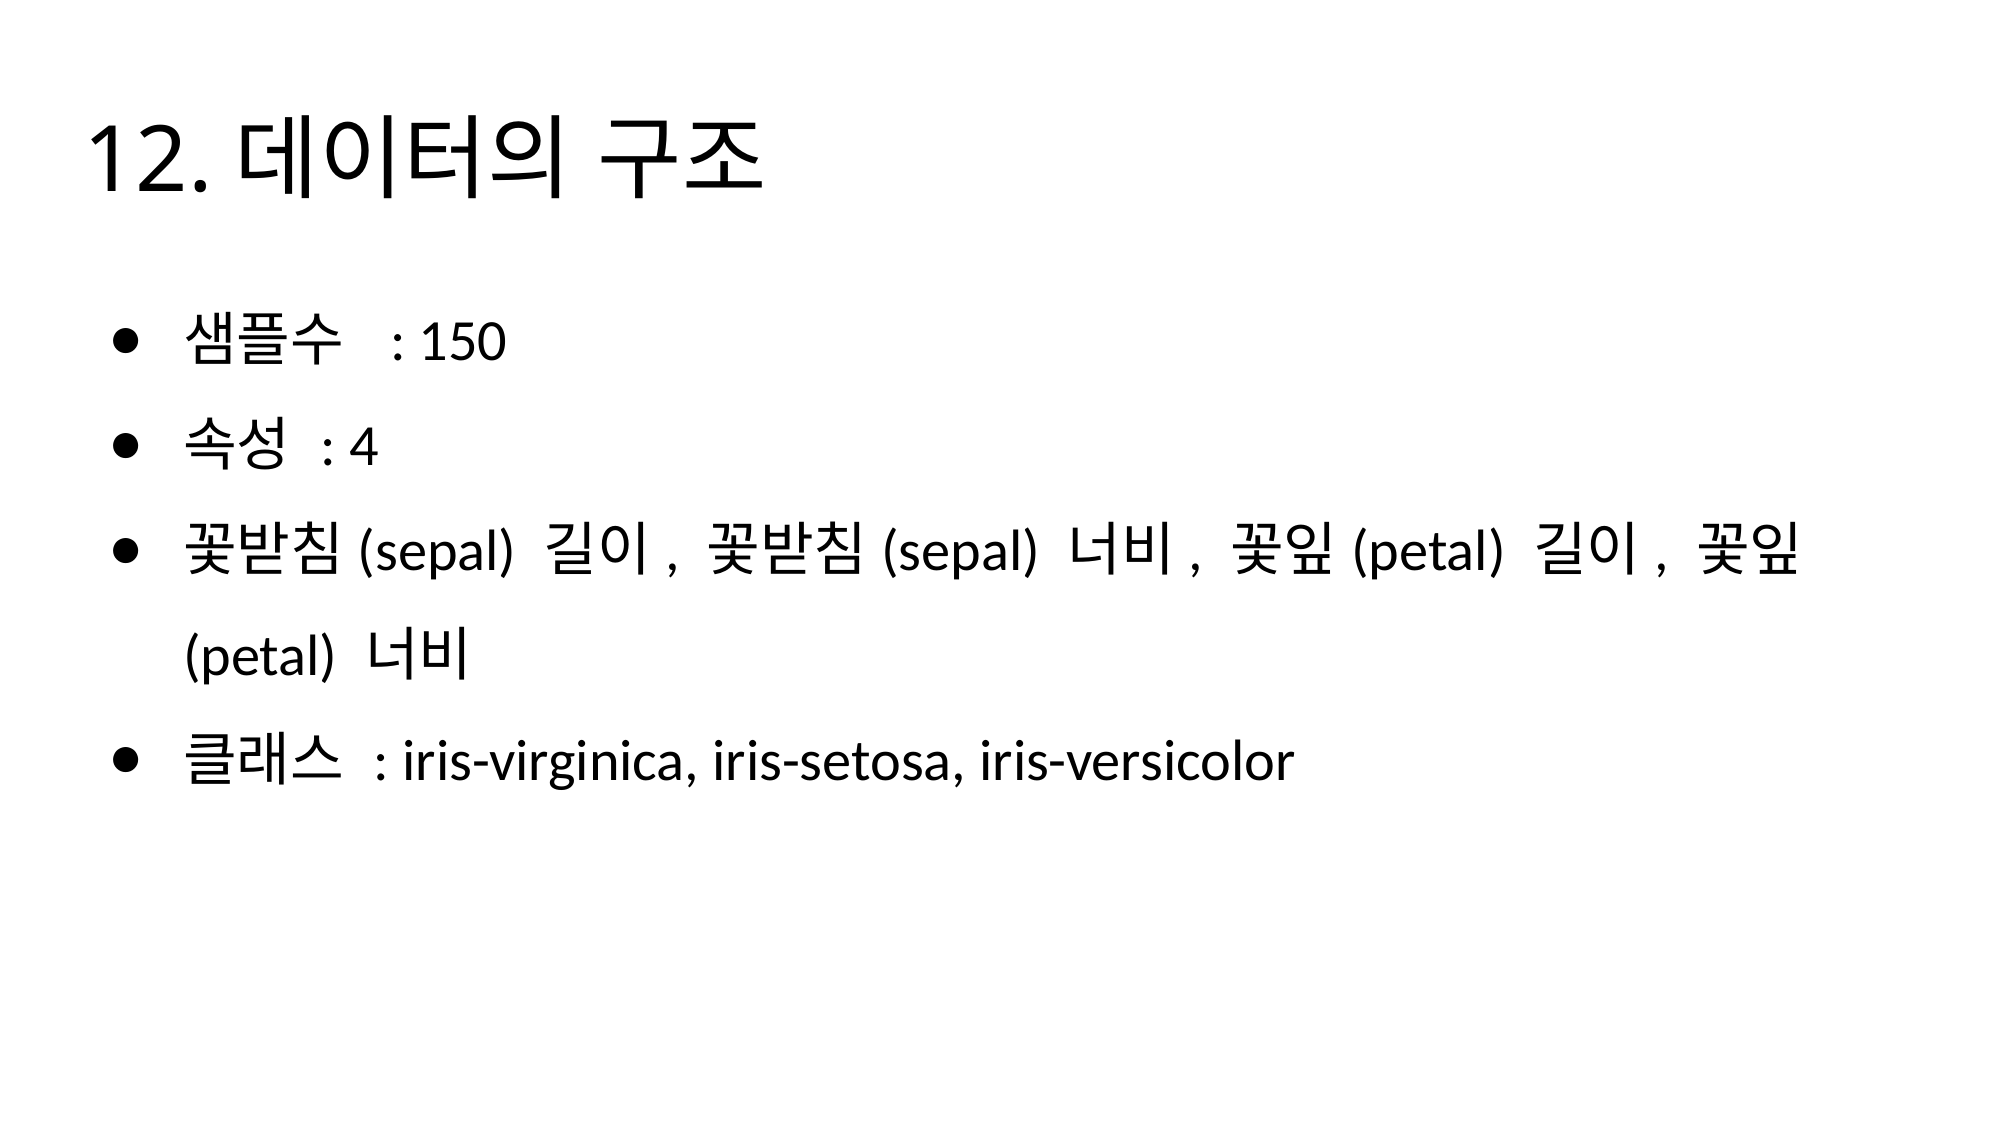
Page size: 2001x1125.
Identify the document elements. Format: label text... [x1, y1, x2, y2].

list 샘플수 : 150 속성 : 4 꽃받침(sepal) 길이, 꽃받침(sepal) 너비, 꽃잎(petal) 길이, 꽃잎(petal) 너비 클래스 : iris-virginica, iris-setosa, iris-versicolor [68, 252, 1932, 1000]
title 12.데이터의 구조 [68, 97, 1932, 223]
